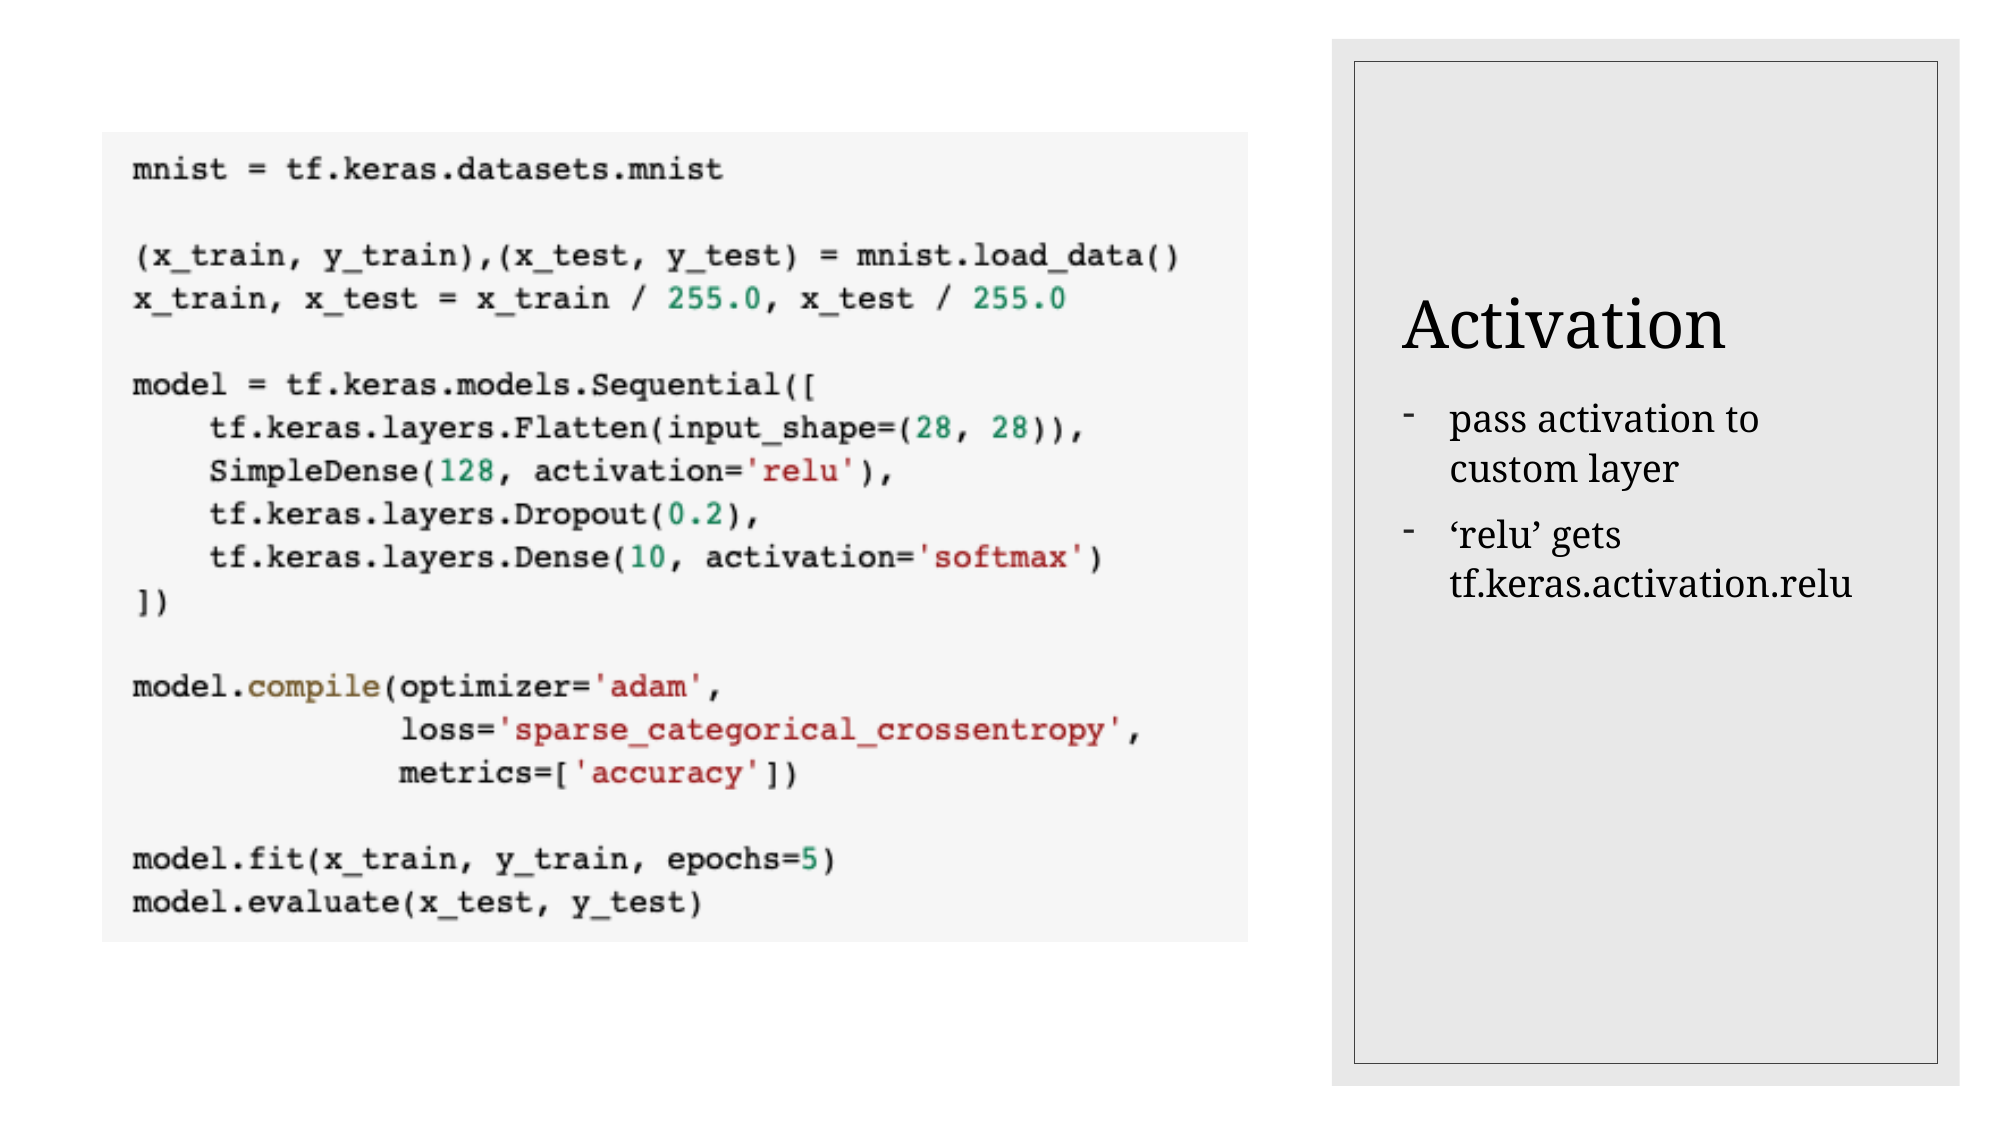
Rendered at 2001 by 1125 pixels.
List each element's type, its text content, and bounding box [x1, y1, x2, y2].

title Activation [1387, 99, 1907, 370]
list pass activation to custom layer ‘relu’ gets tf.keras.activation.relu [1387, 383, 1907, 975]
picture [102, 132, 1248, 942]
